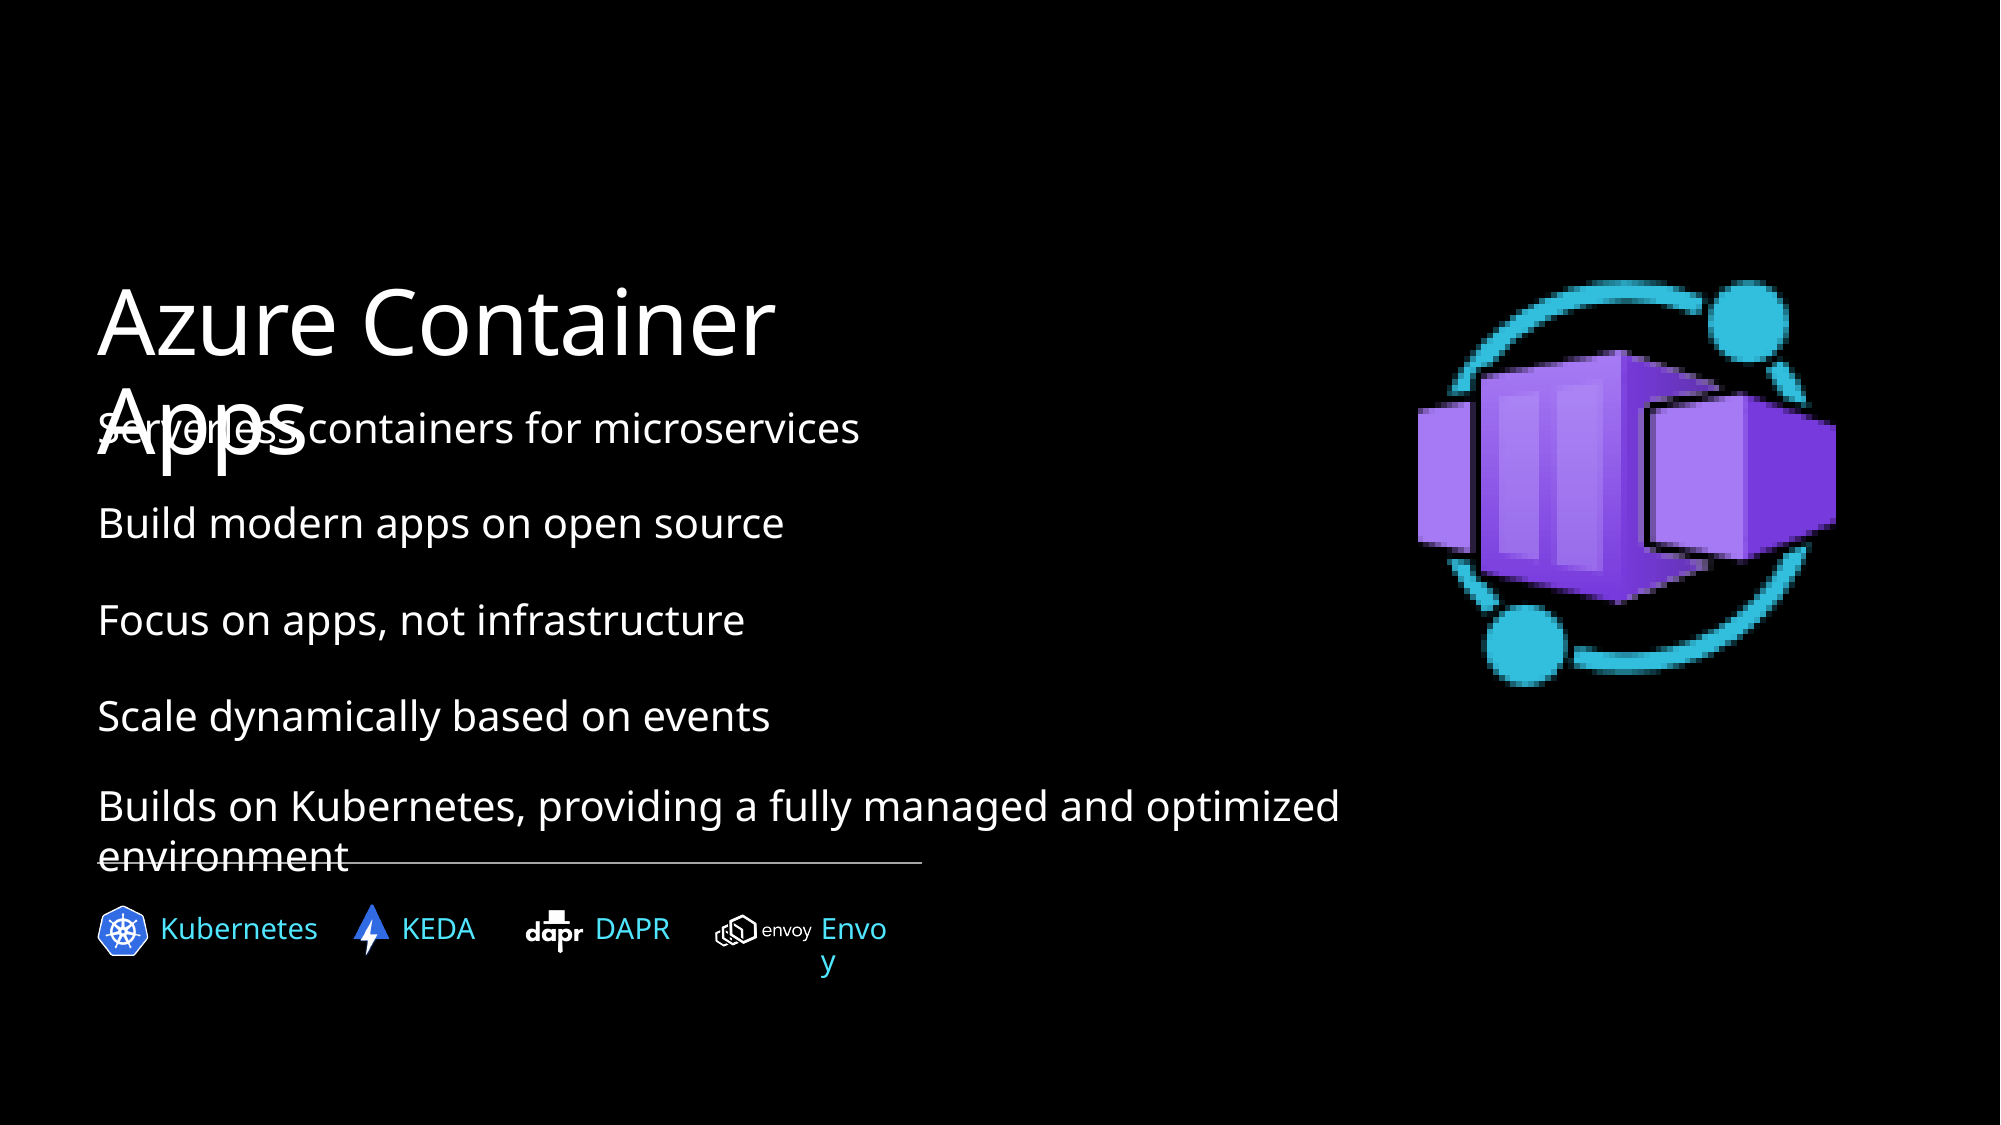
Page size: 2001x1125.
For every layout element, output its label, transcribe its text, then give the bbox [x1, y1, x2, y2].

text_box Builds on Kubernetes, providing a fully managed and optimized environment [97, 780, 1460, 881]
title Azure Container Apps [97, 276, 993, 474]
text_box Scale dynamically based on events [97, 689, 1013, 740]
text_box Focus on apps, not infrastructure [97, 593, 1013, 644]
text_box Serverless containers for microservices [97, 401, 907, 452]
text_box Build modern apps on open source [97, 497, 1013, 548]
picture [1418, 275, 1836, 693]
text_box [97, 896, 917, 965]
